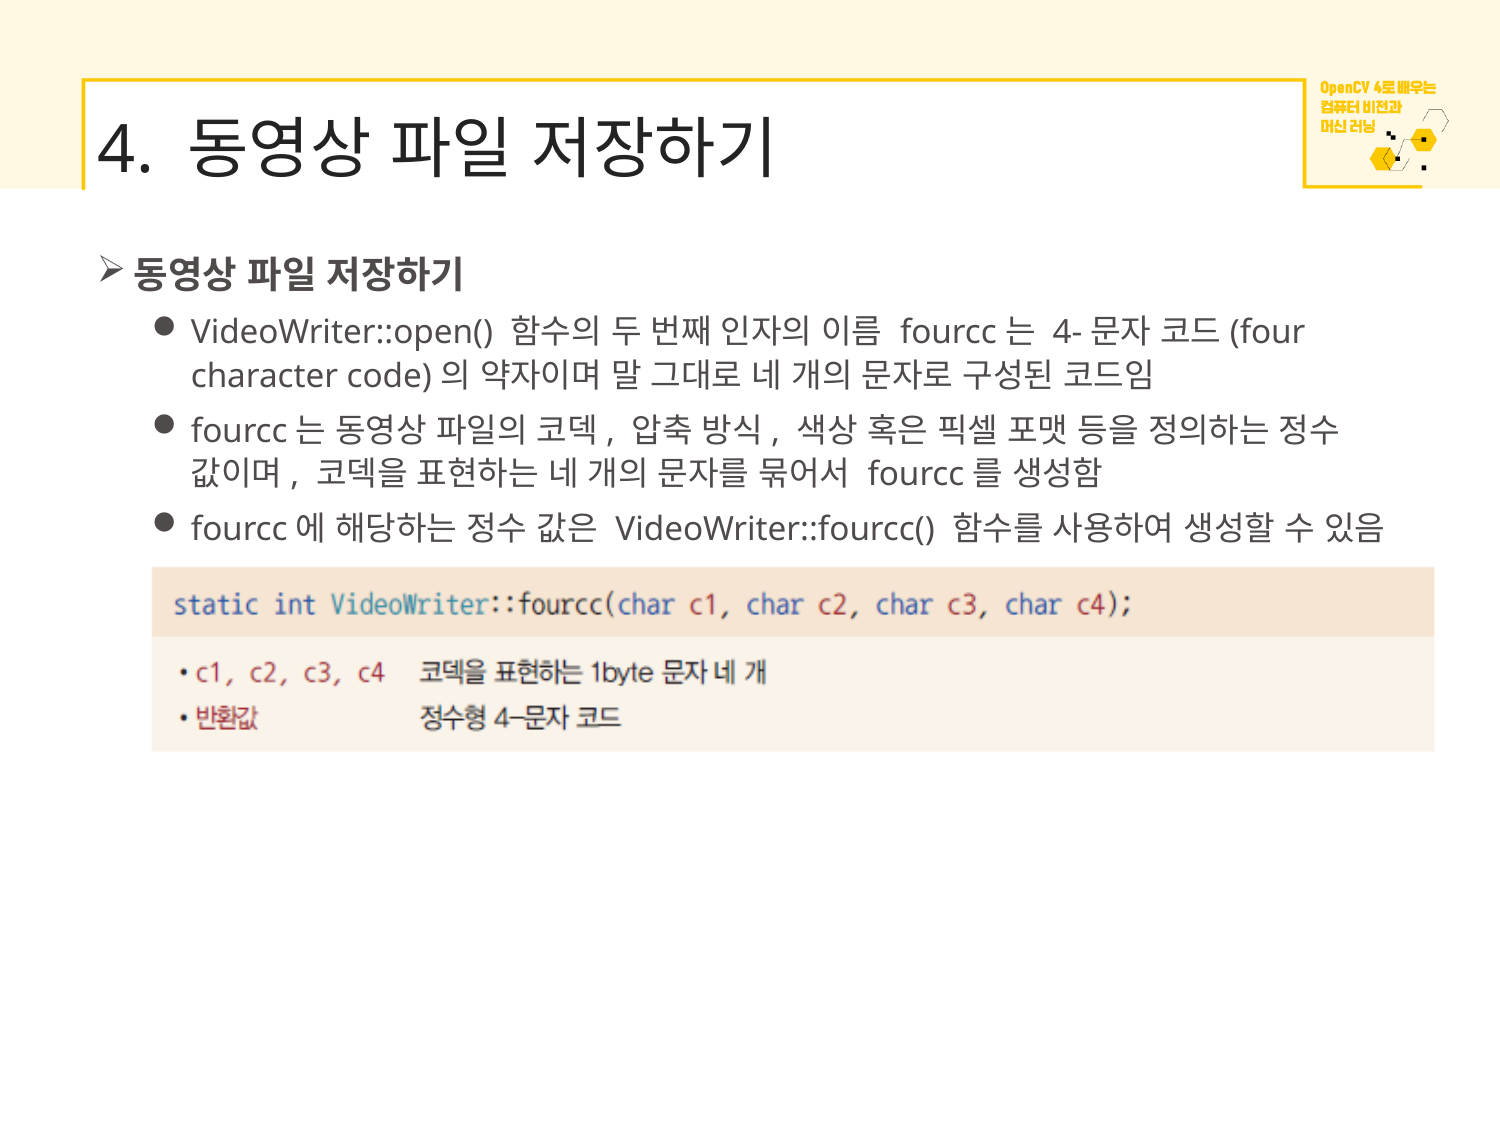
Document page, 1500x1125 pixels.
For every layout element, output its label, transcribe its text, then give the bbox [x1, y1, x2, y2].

title 4. 동영상 파일 저장하기 [82, 61, 1413, 193]
list 동영상 파일 저장하기 VideoWriter::open() 함수의 두 번째 인자의 이름 fourcc는 4-문자 코드(four character code)의 약자이며 말 그대로 네 개의 문자로 구성된 코드임 fourcc는 동영상 파일의 코덱, 압축 방식, 색상 혹은 픽셀 포맷 등을 정의하는 정수 값이며, 코덱을 표현하는 네 개의 문자를 묶어서 fourcc를 생성함 fourcc에 해당하는 정수 값은 VideoWriter::fourcc() 함수를 사용하여 생성할 수 있음 [81, 239, 1412, 1054]
picture [0, 0, 1500, 1125]
